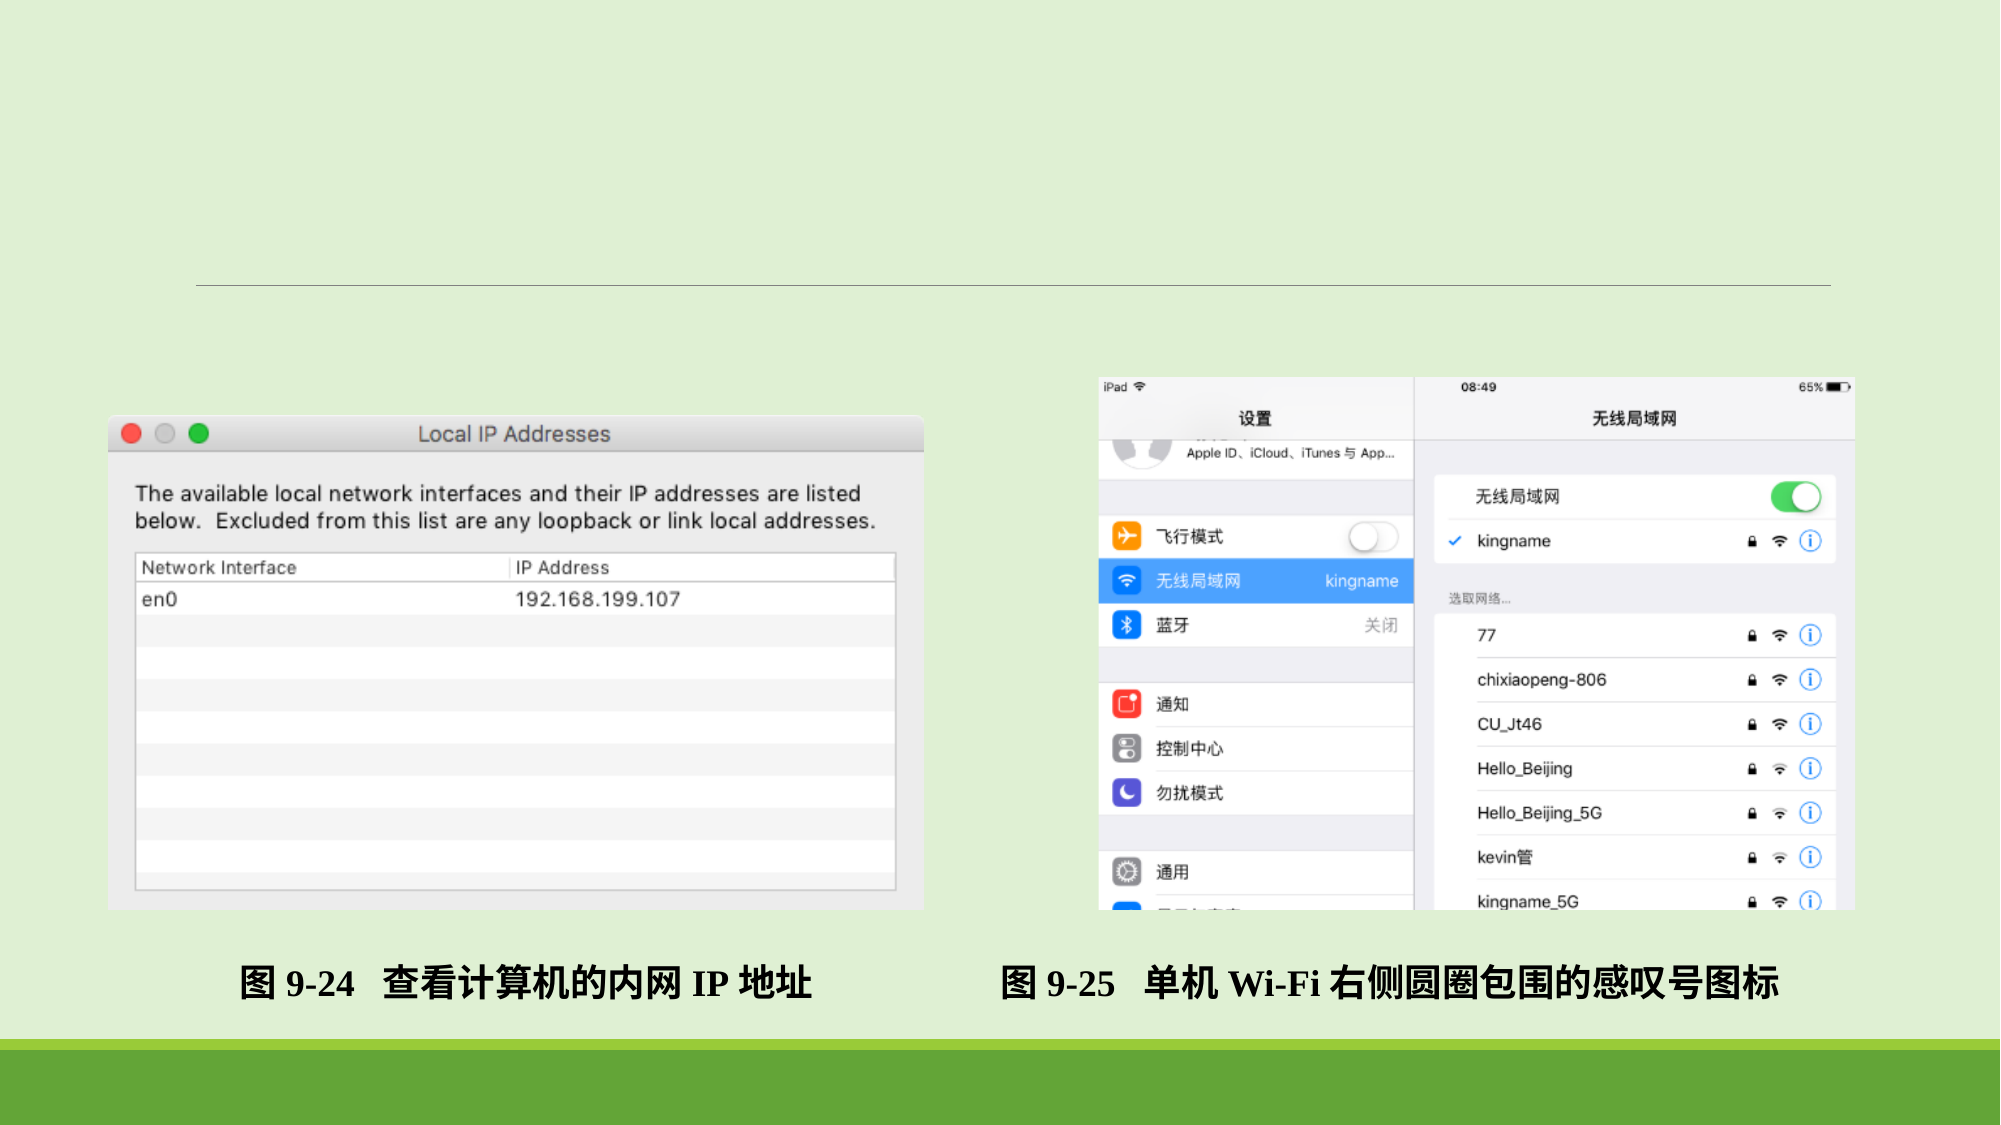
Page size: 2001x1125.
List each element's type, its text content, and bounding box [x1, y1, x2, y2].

picture [1098, 376, 1856, 910]
text_box 图9-24 查看计算机的内网IP地址 图9-25 单机Wi-Fi右侧圆圈包围的感叹号图标 [215, 952, 1804, 1012]
picture [107, 414, 924, 910]
